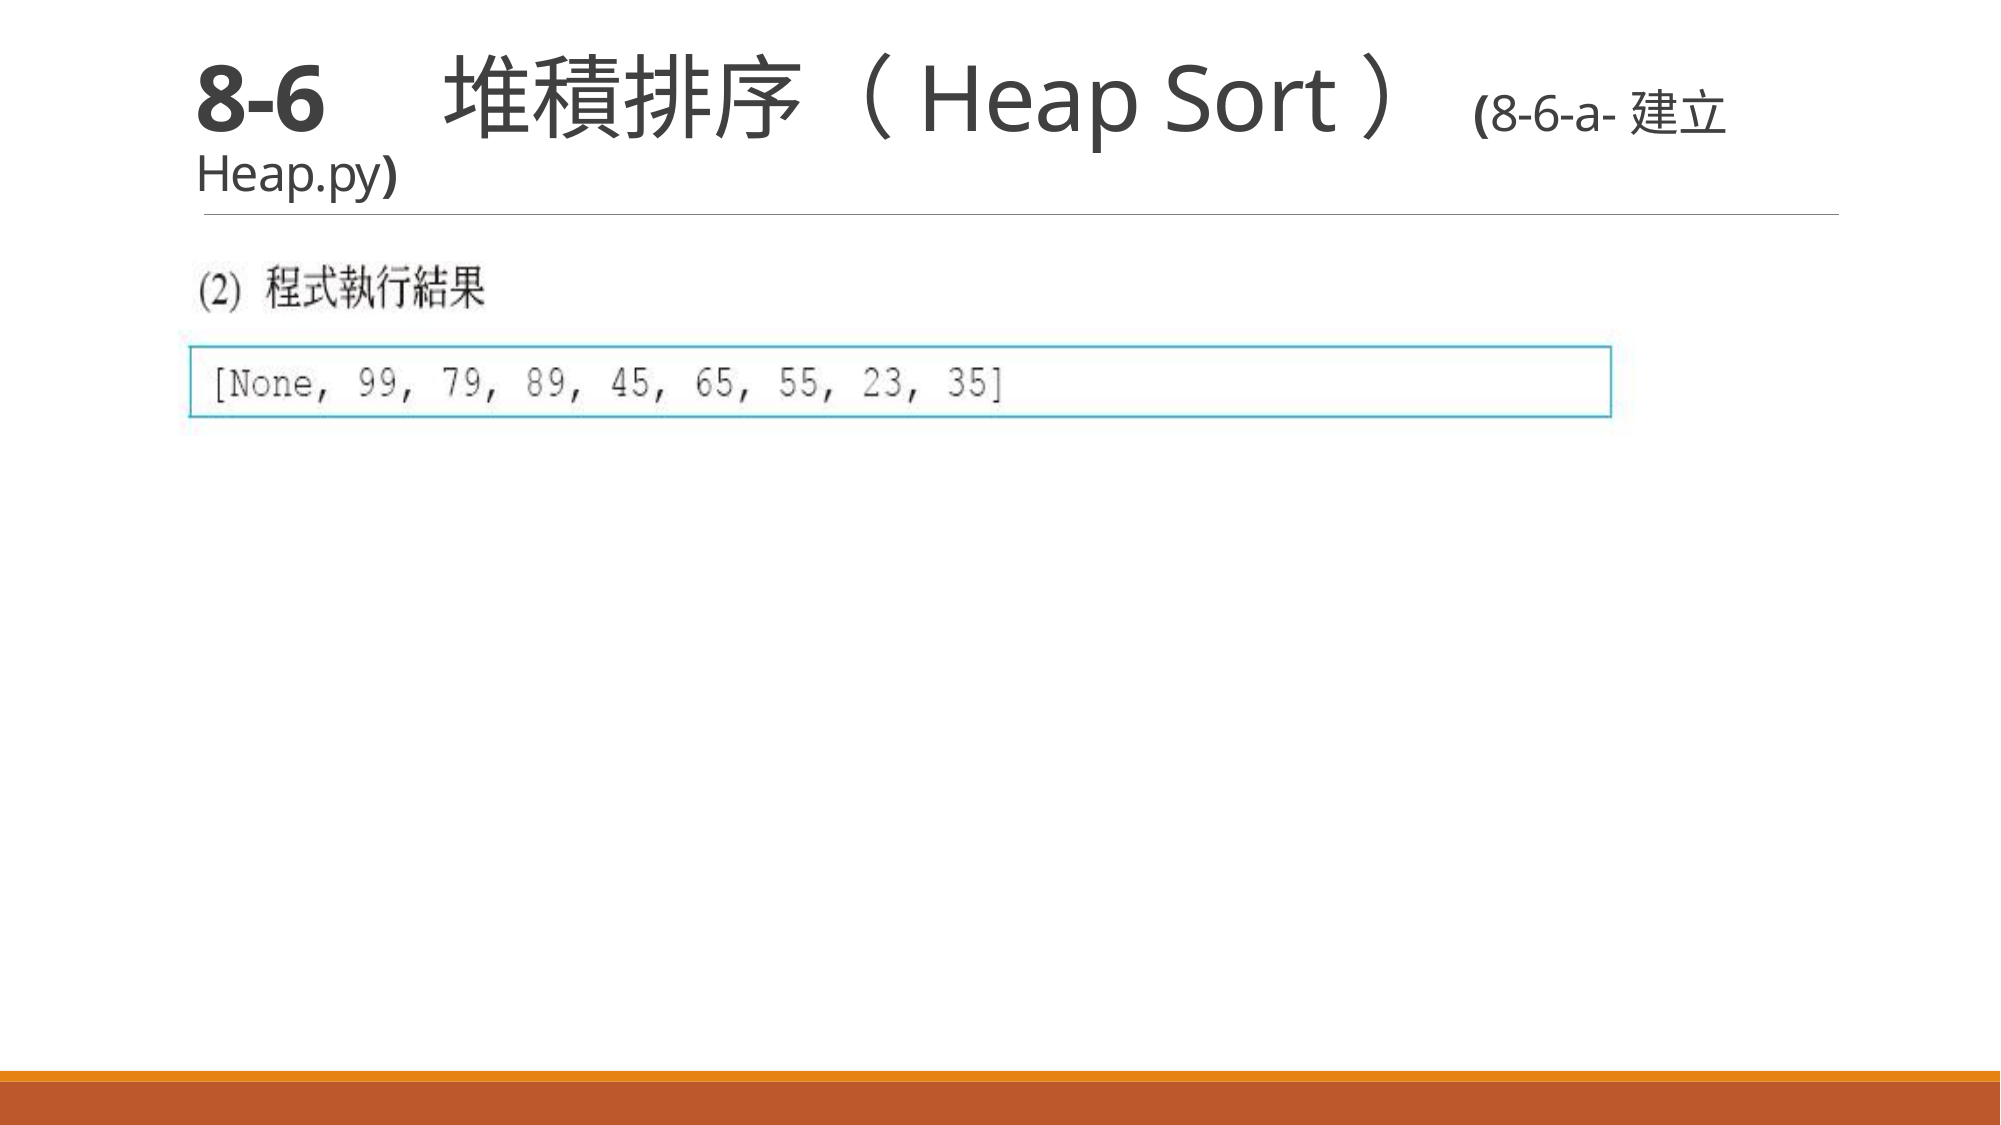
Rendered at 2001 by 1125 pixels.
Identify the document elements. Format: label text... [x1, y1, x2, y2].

picture [178, 261, 1635, 436]
title 8-6 堆積排序（Heap Sort）(8-6-a-建立Heap.py) [180, 47, 1830, 209]
